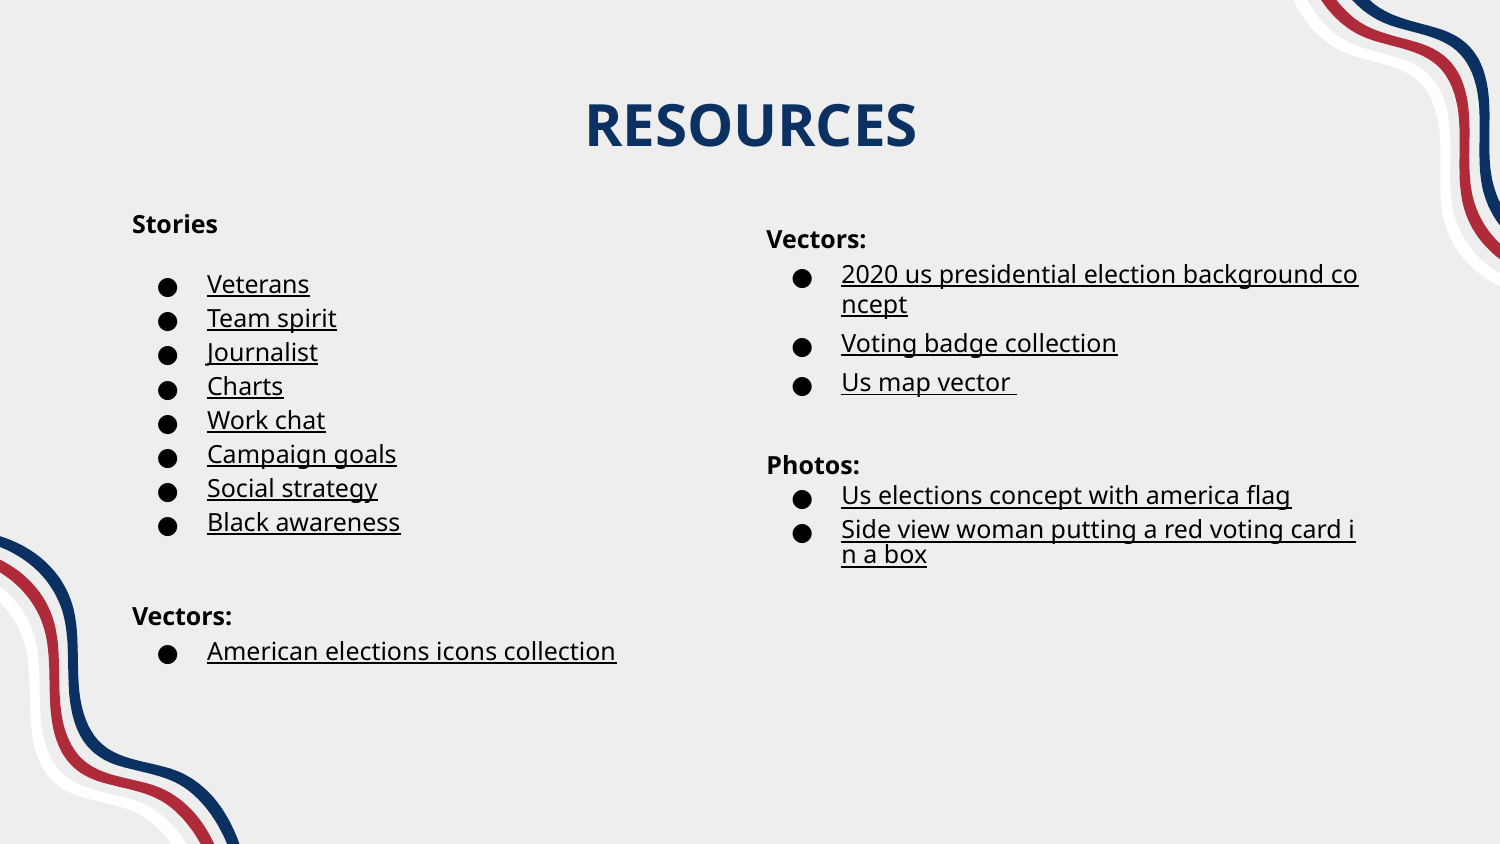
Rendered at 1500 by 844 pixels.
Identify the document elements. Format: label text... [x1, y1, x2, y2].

title RESOURCES [118, 73, 1384, 168]
subtitle Stories Veterans Team spirit Journalist Charts Work chat Campaign goals Social strategy Black awareness Vectors: American elections icons collection [116, 193, 749, 754]
subtitle Vectors: 2020 us presidential election background concept Voting badge collection Us map vector Photos: Us elections concept with america flag Side view woman putting a red voting card in a box [751, 193, 1383, 754]
